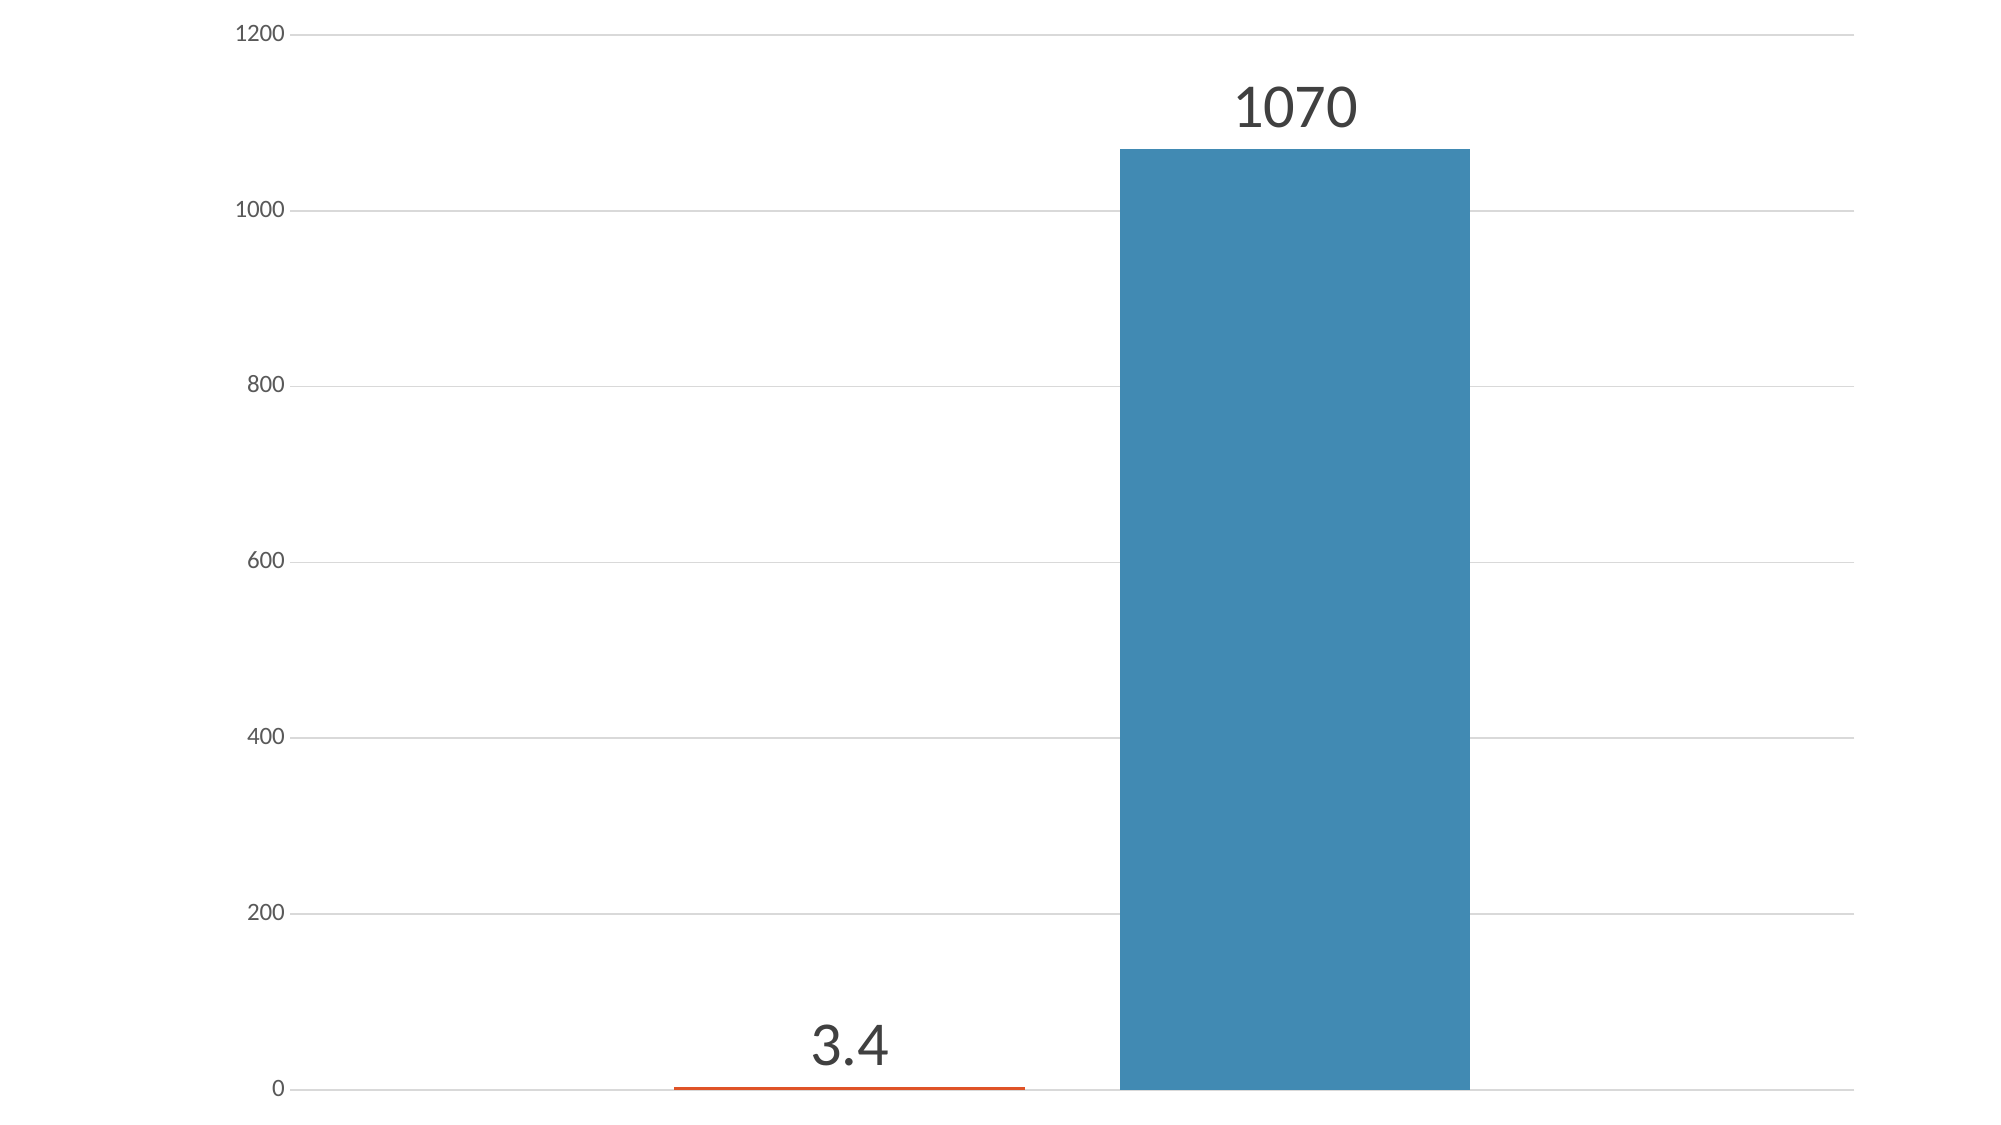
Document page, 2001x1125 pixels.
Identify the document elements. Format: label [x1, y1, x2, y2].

chart [200, 0, 1889, 1125]
